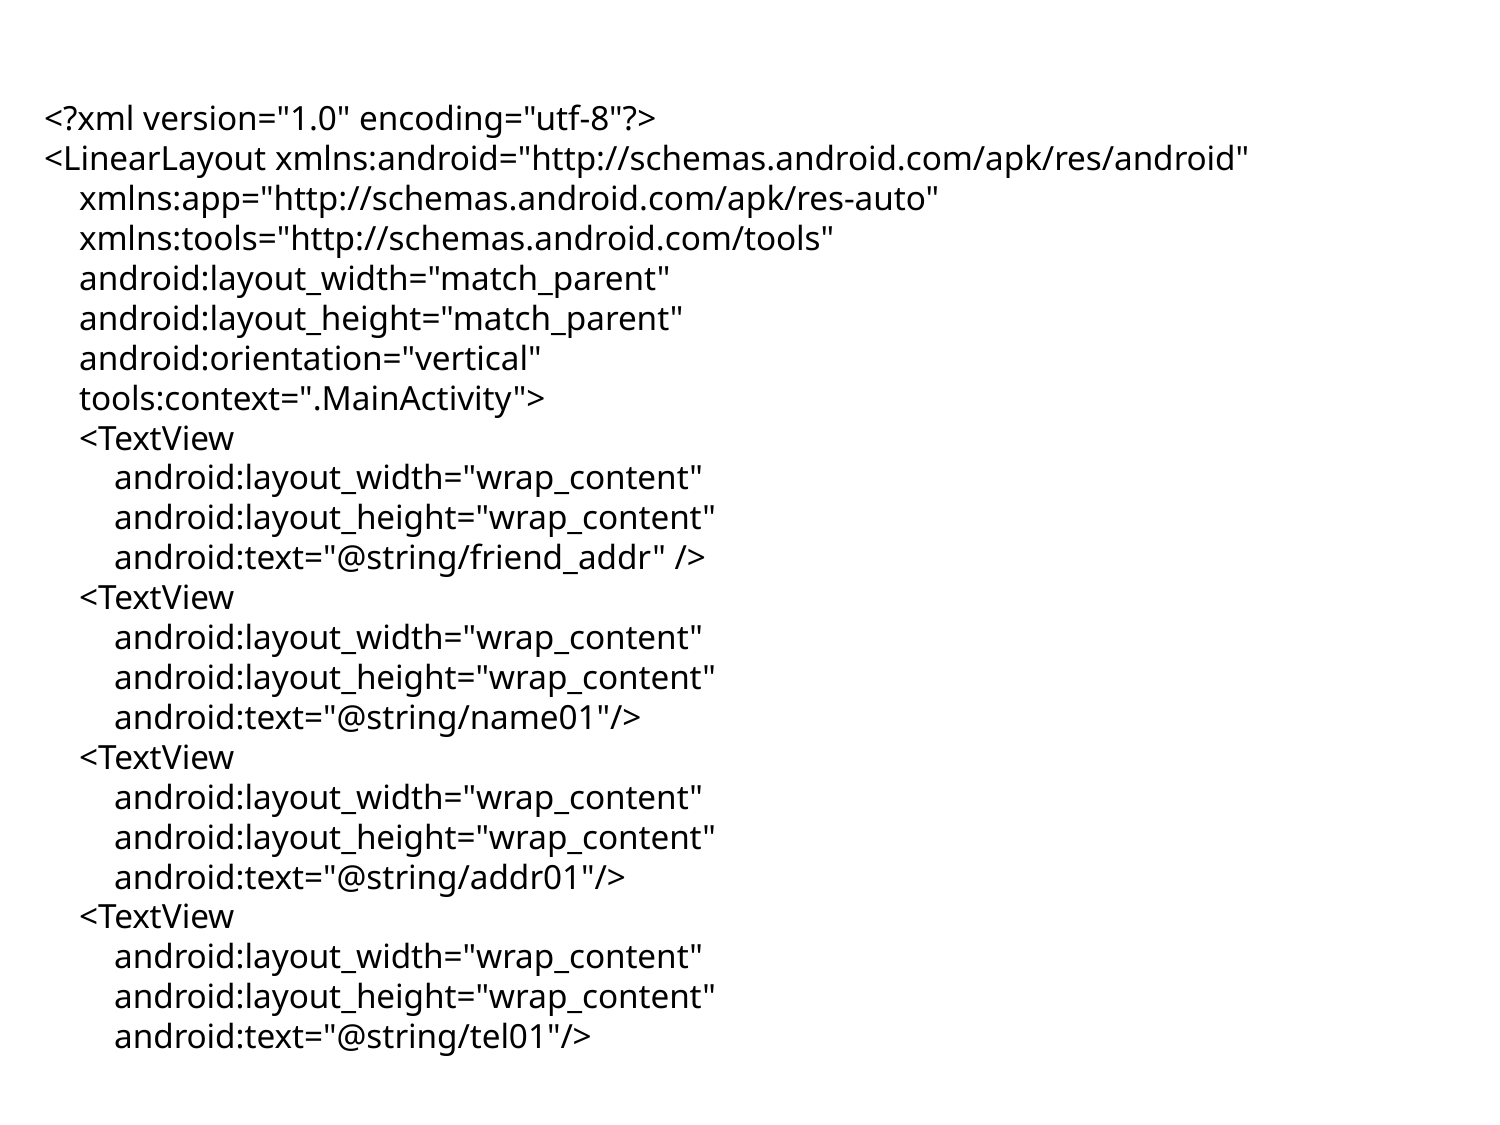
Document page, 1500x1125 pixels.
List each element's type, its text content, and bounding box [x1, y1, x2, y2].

text_box <?xml version="1.0" encoding="utf-8"?> <LinearLayout xmlns:android="http://schemas.android.com/apk/res/android" xmlns:app="http://schemas.android.com/apk/res-auto" xmlns:tools="http://schemas.android.com/tools" android:layout_width="match_parent" android:layout_height="match_parent" android:orientation="vertical" tools:context=".MainActivity"> <TextView android:layout_width="wrap_content" android:layout_height="wrap_content" android:text="@string/friend_addr" /> <TextView android:layout_width="wrap_content" android:layout_height="wrap_content" android:text="@string/name01"/> <TextView android:layout_width="wrap_content" android:layout_height="wrap_content" android:text="@string/addr01"/> <TextView android:layout_width="wrap_content" android:layout_height="wrap_content" android:text="@string/tel01"/> [29, 89, 1471, 1063]
